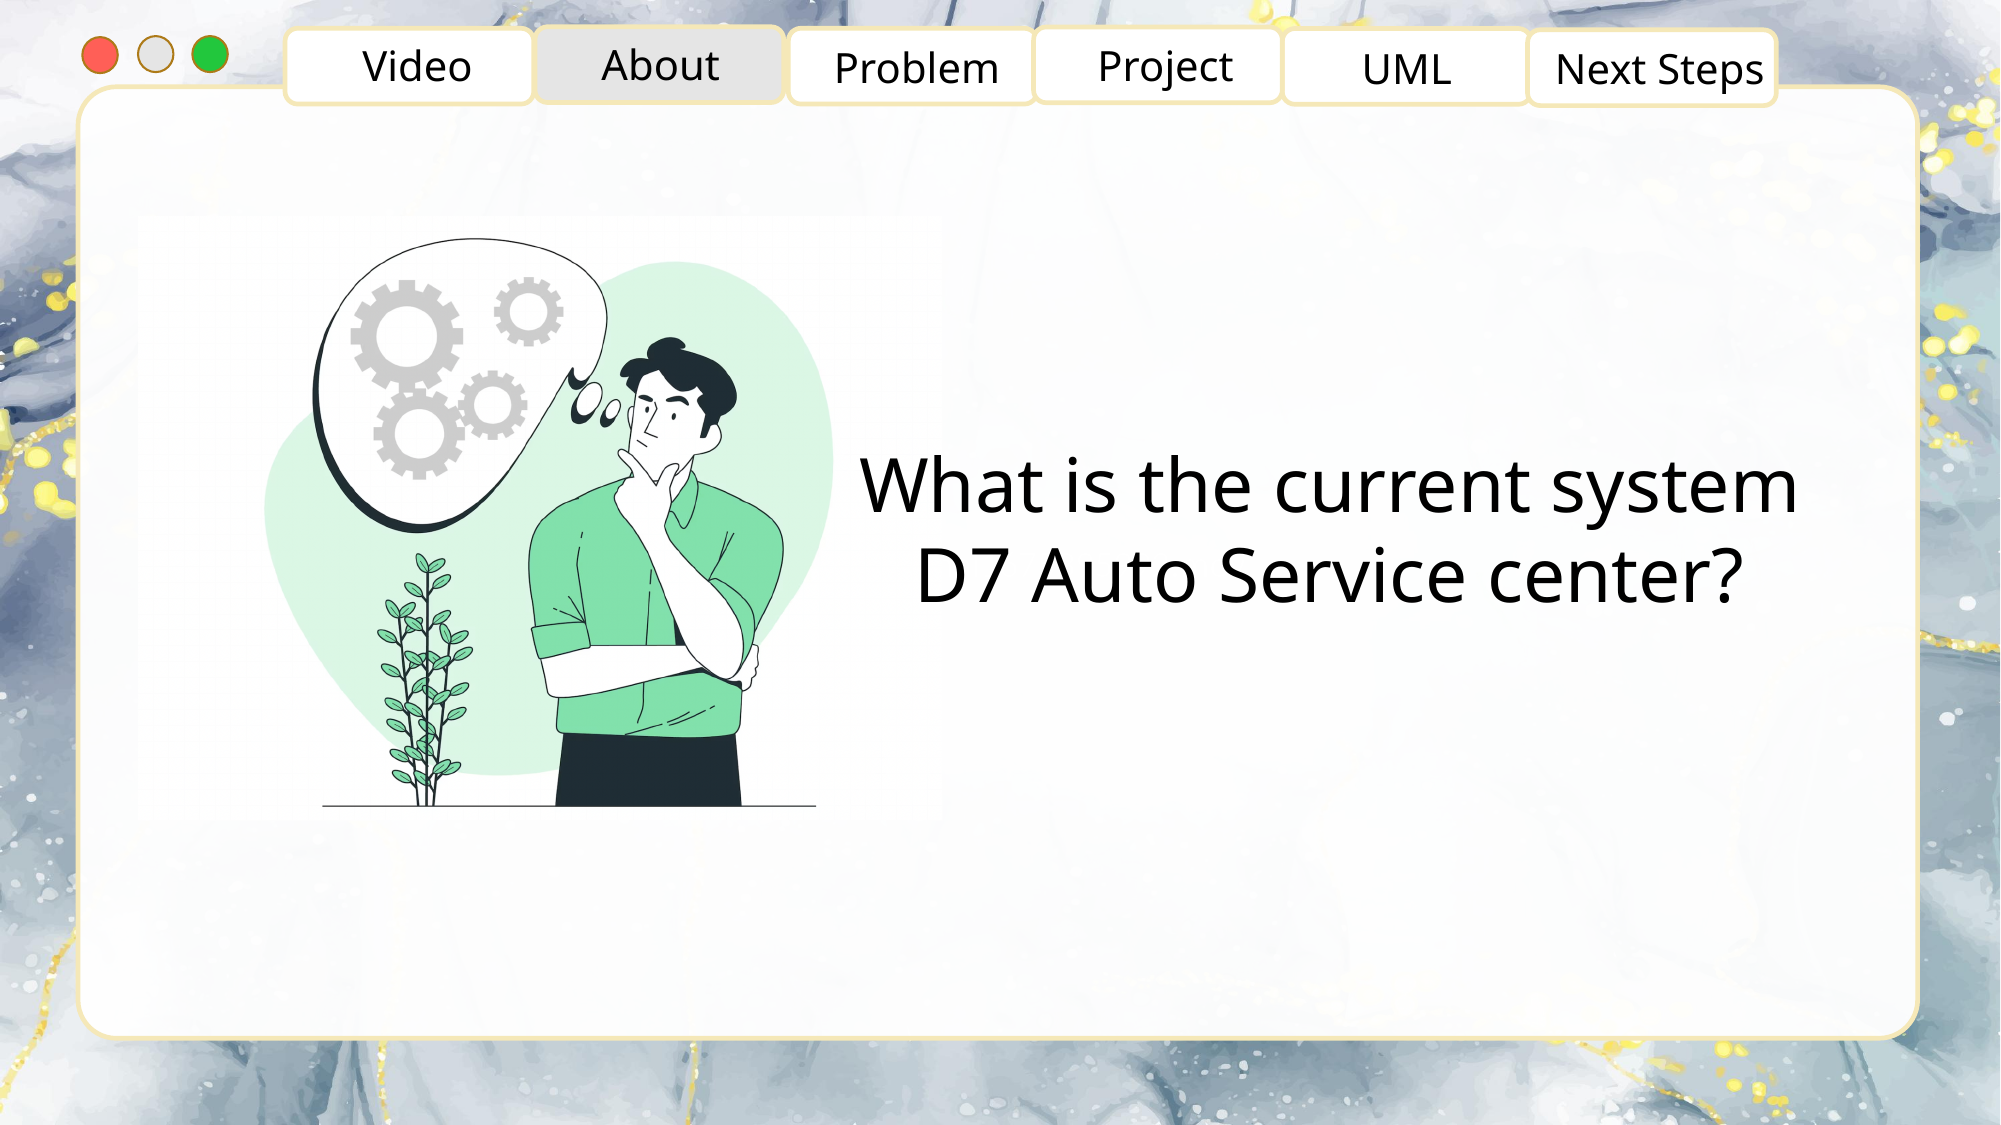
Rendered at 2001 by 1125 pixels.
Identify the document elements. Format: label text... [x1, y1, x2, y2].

text_box Video [284, 32, 552, 98]
text_box [1284, 27, 1530, 35]
text_box [1034, 25, 1281, 32]
text_box Project [1032, 32, 1300, 98]
text_box Problem [783, 34, 1035, 100]
text_box [285, 98, 534, 106]
text_box [191, 35, 229, 74]
text_box [790, 100, 1035, 106]
text_box What is the current system D7 Auto Service center? [943, 430, 2000, 626]
text_box [136, 35, 175, 74]
text_box About [527, 30, 795, 96]
text_box RPReplay_Final1675395992.mov [76, 85, 1919, 1040]
text_box [81, 36, 119, 75]
text_box UML [1273, 35, 1526, 101]
text_box [1035, 98, 1278, 104]
text_box [1284, 101, 1529, 106]
text_box [792, 27, 1034, 34]
text_box [536, 96, 783, 104]
text_box [537, 25, 781, 30]
picture [0, 0, 2001, 1125]
text_box [1529, 101, 1775, 107]
text_box [1528, 28, 1776, 35]
text_box [287, 27, 530, 32]
text_box Next Steps [1526, 35, 1794, 101]
